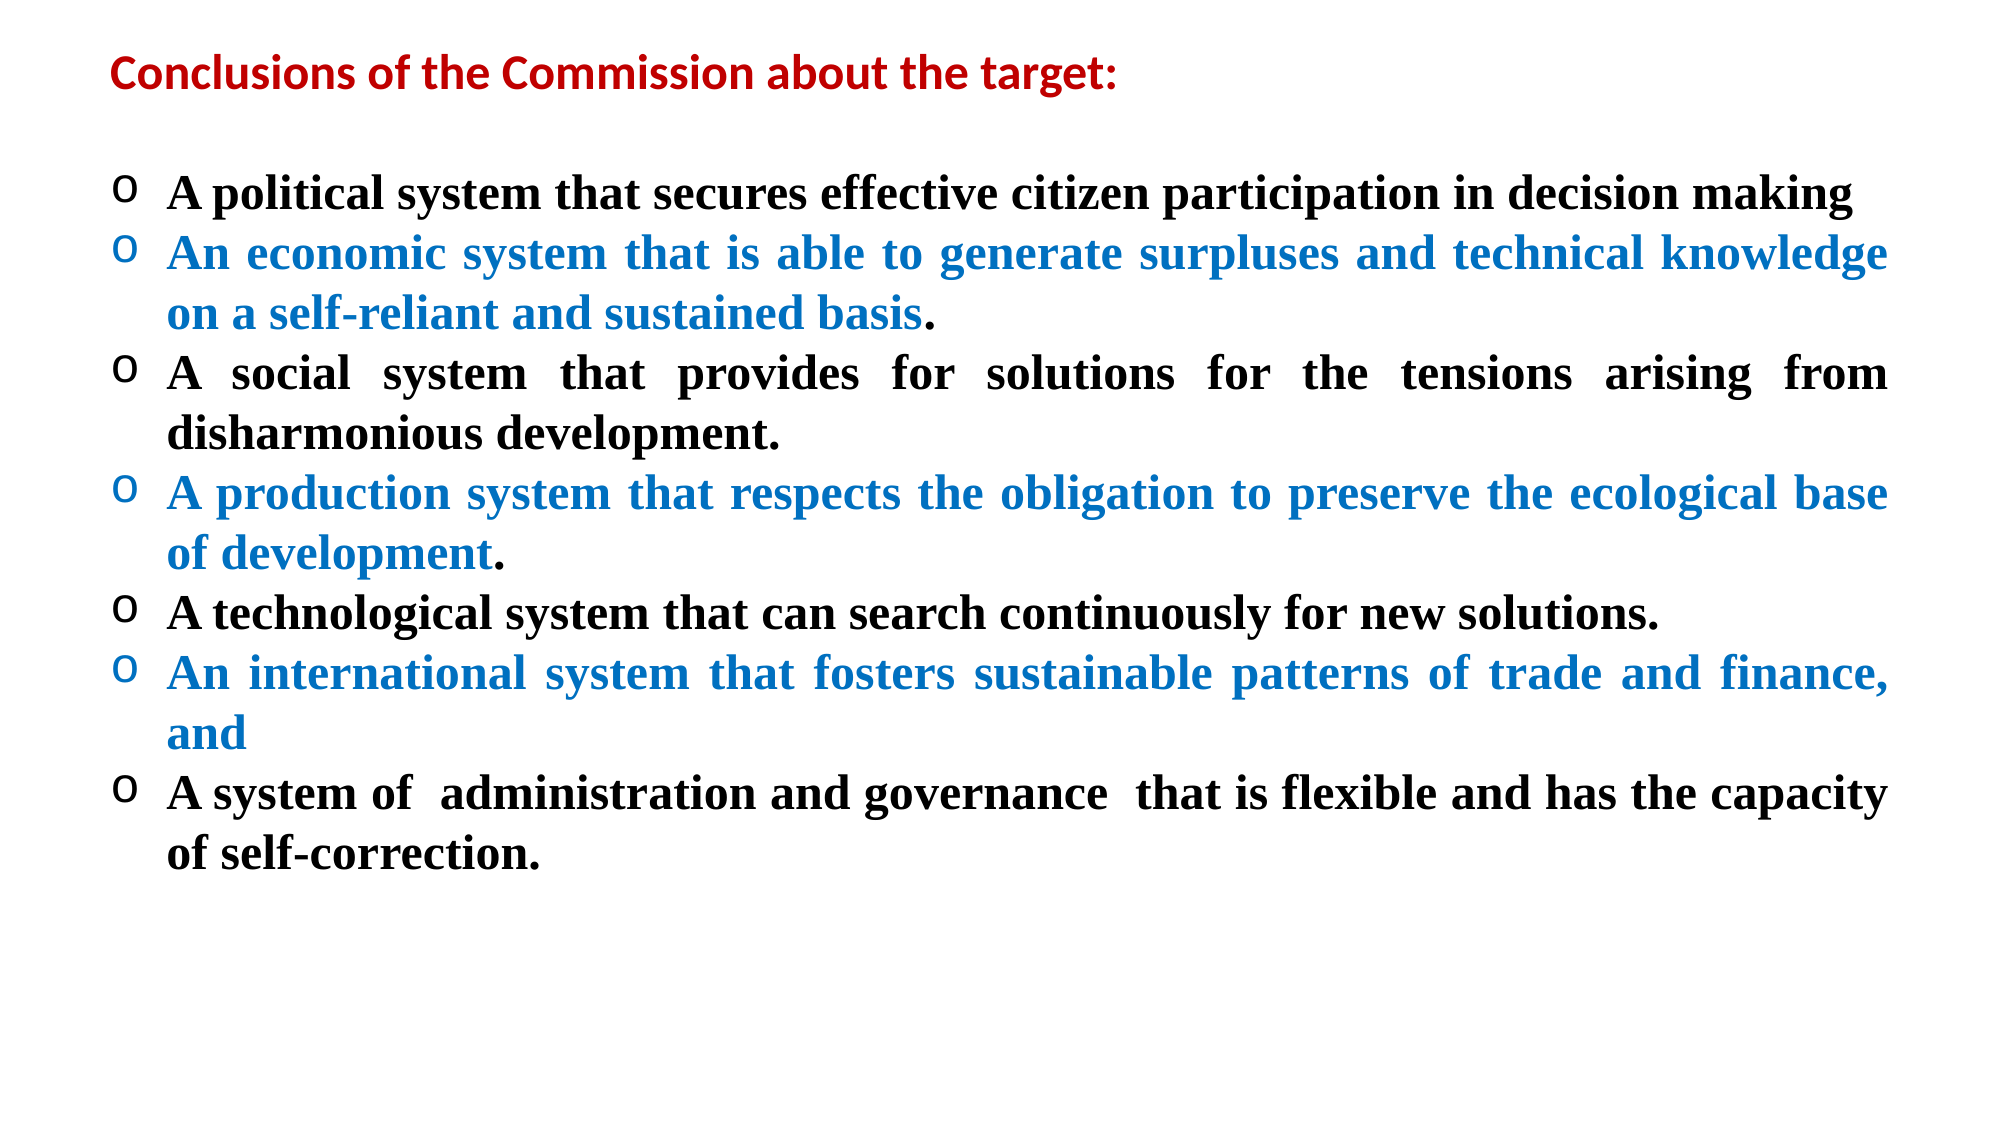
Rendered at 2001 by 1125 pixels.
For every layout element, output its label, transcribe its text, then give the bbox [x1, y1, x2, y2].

text_box Conclusions of the Commission about the target: A political system that secures effective citizen participation in decision making An economic system that is able to generate surpluses and technical knowledge on a self-reliant and sustained basis. A social system that provides for solutions for the tensions arising from disharmonious development. A production system that respects the obligation to preserve the ecological base of development. A technological system that can search continuously for new solutions. An international system that fosters sustainable patterns of trade and finance, and A system of administration and governance that is flexible and has the capacity of self-correction. [95, 31, 1905, 1007]
